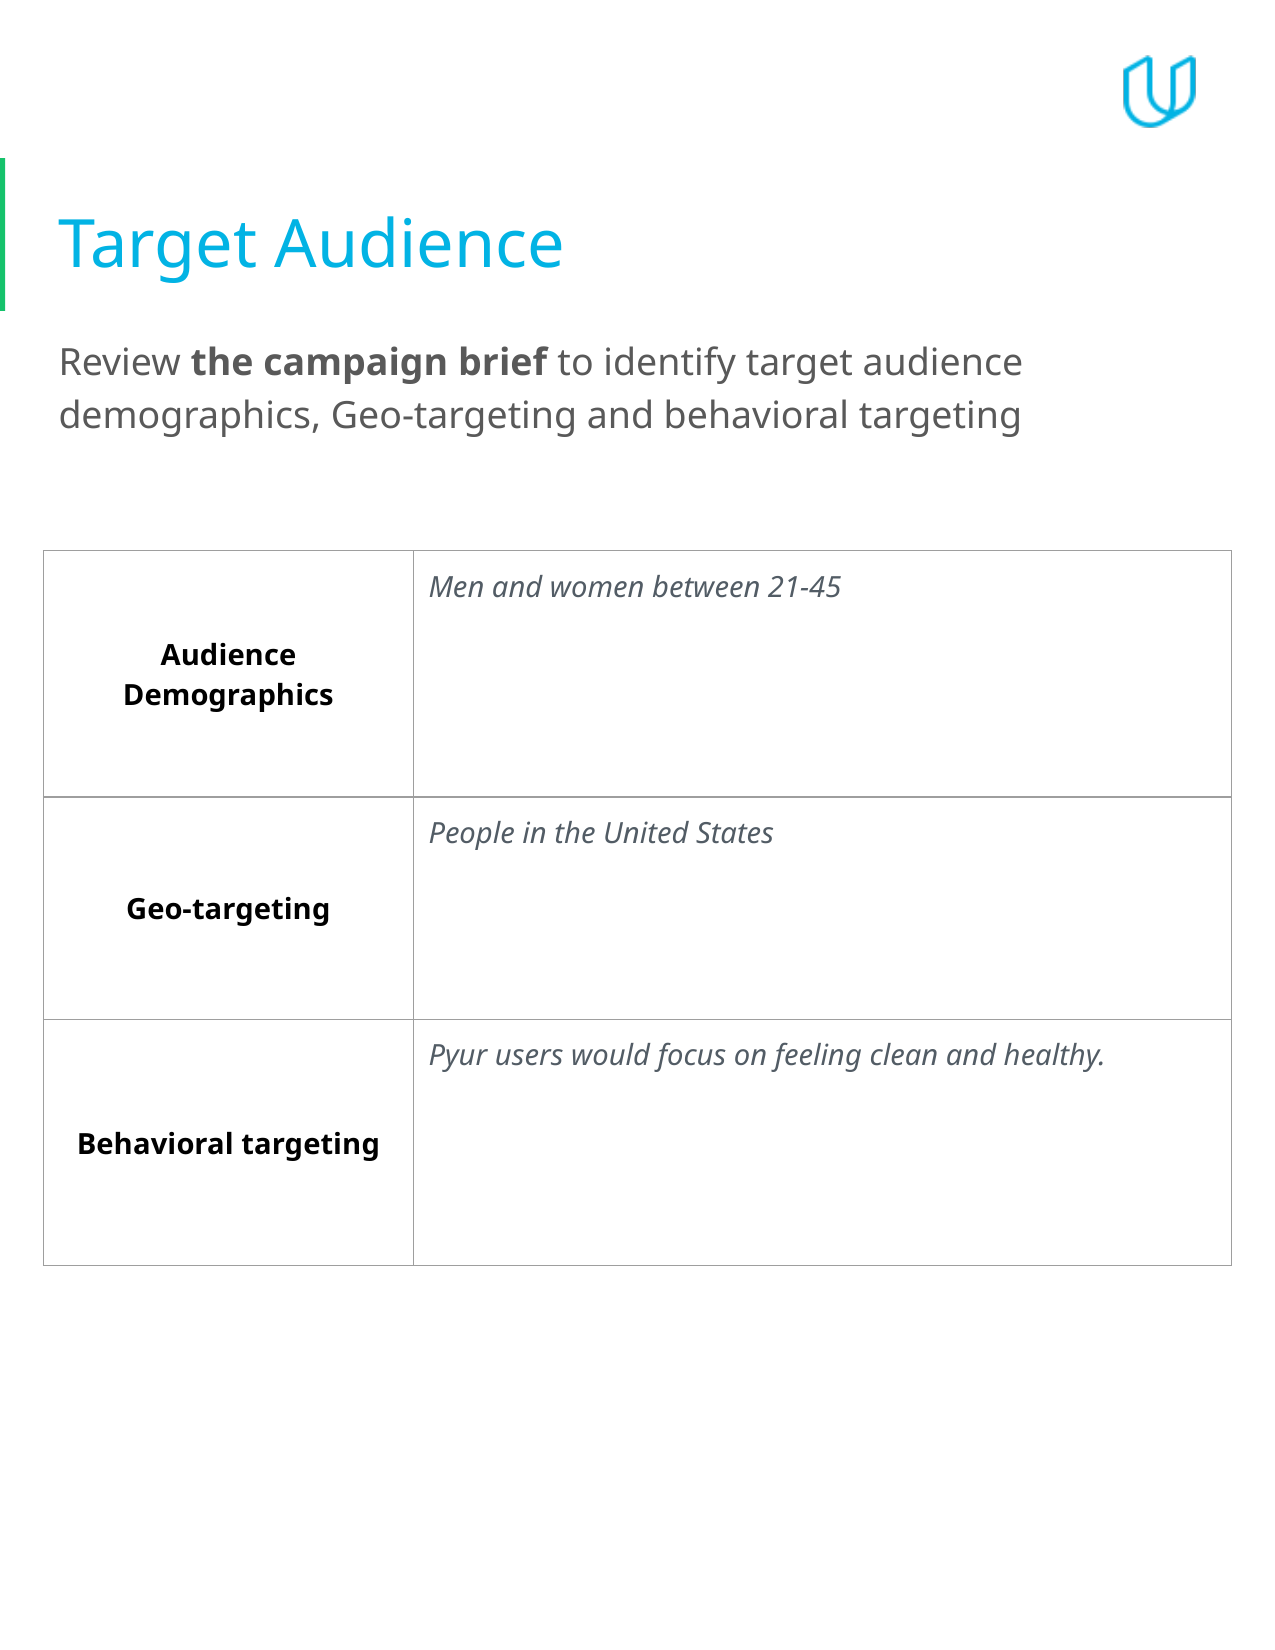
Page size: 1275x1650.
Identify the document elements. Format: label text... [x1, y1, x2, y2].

table_cell Geo-targeting [44, 798, 413, 1019]
table_header Men and women between 21-45 [414, 551, 1231, 796]
title Target Audience [43, 142, 1232, 313]
table_cell Pyur users would focus on feeling clean and healthy. [414, 1020, 1231, 1265]
picture [1088, 20, 1232, 142]
table_cell Behavioral targeting [44, 1020, 413, 1265]
list Review the campaign brief to identify target audience demographics, Geo-targeting and behavioral targeting [43, 313, 1232, 550]
table_cell People in the United States [414, 798, 1231, 1019]
table_header Audience Demographics [44, 551, 413, 796]
